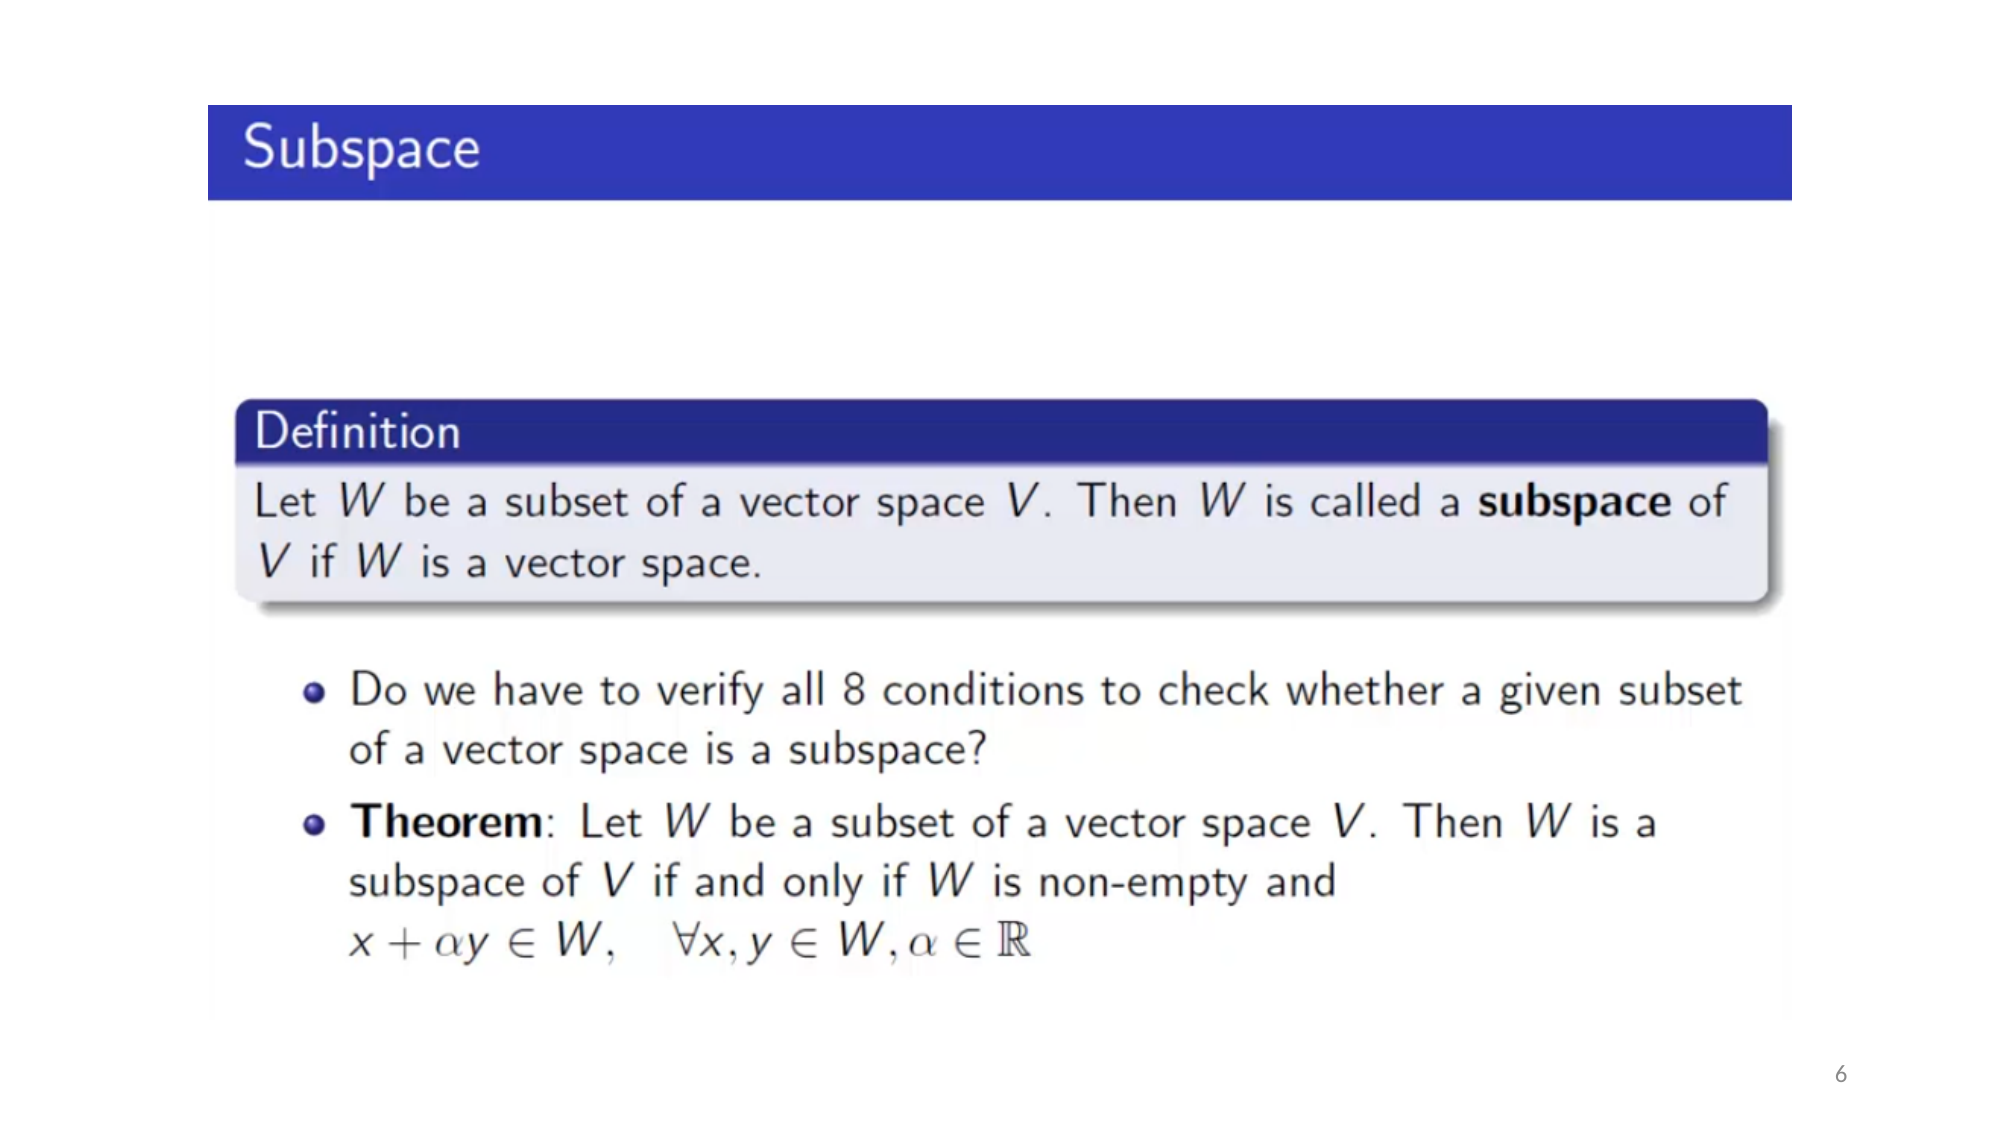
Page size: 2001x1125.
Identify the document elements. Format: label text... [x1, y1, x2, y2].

slide_number 6 [1412, 1042, 1863, 1103]
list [208, 105, 1792, 1020]
